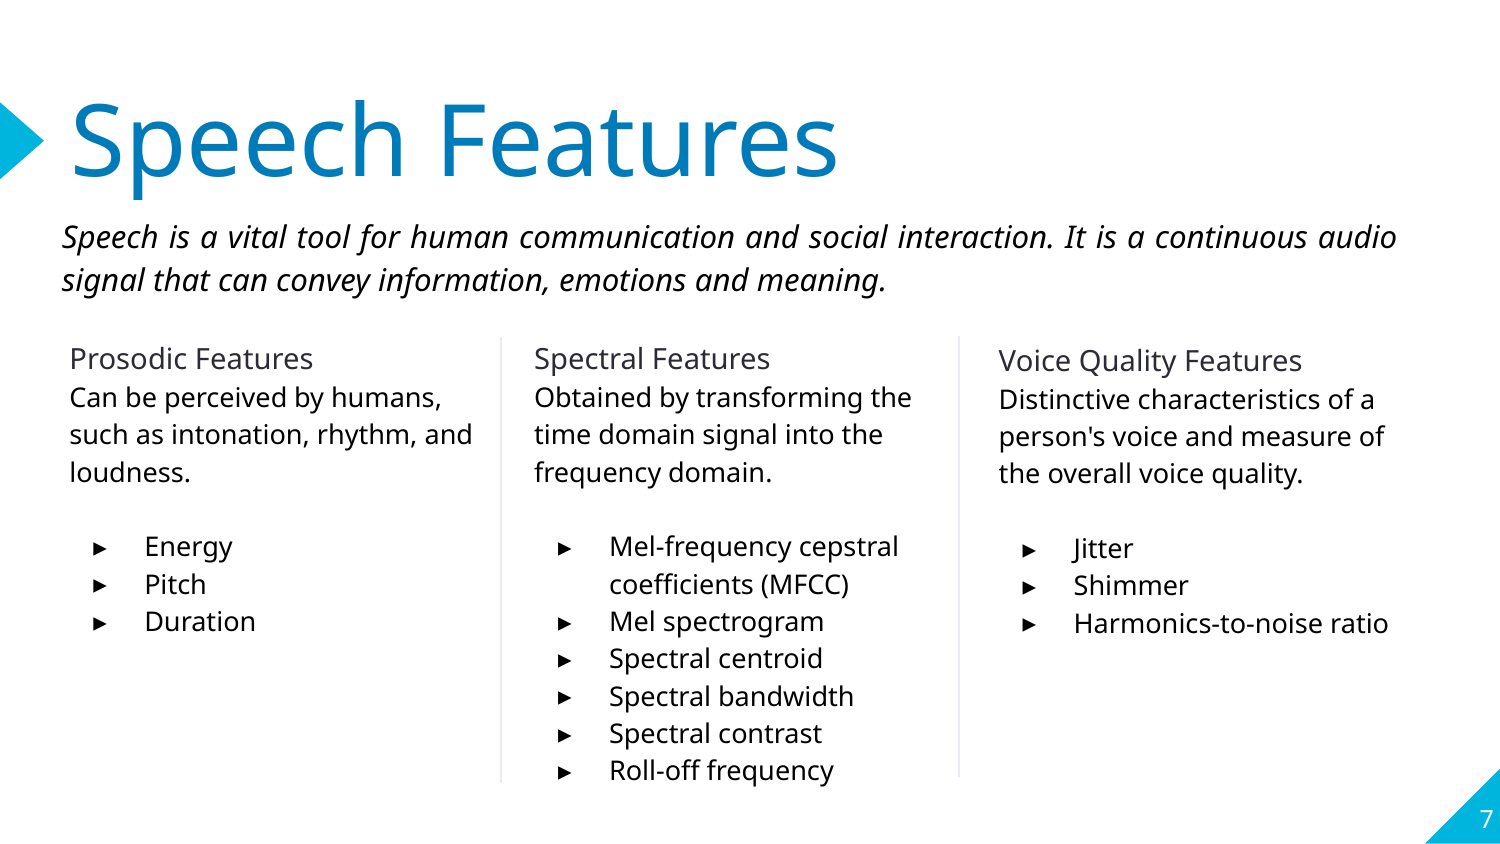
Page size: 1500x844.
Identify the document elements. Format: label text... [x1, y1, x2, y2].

slide_number ‹#› [1418, 760, 1494, 838]
title Speech Features [70, 99, 1419, 222]
text_box Speech is a vital tool for human communication and social interaction. It is a continuous audio signal that can convey information, emotions and meaning. [46, 196, 1415, 313]
list Voice Quality Features Distinctive characteristics of a person's voice and measure of the overall voice quality. Jitter Shimmer Harmonics-to-noise ratio [998, 337, 1420, 777]
list Spectral Features Obtained by transforming the time domain signal into the frequency domain. Mel-frequency cepstral coefficients (MFCC) Mel spectrogram Spectral centroid Spectral bandwidth Spectral contrast Roll-off frequency [534, 337, 955, 777]
list Prosodic Features Can be perceived by humans, such as intonation, rhythm, and loudness. Energy Pitch Duration [69, 337, 490, 777]
